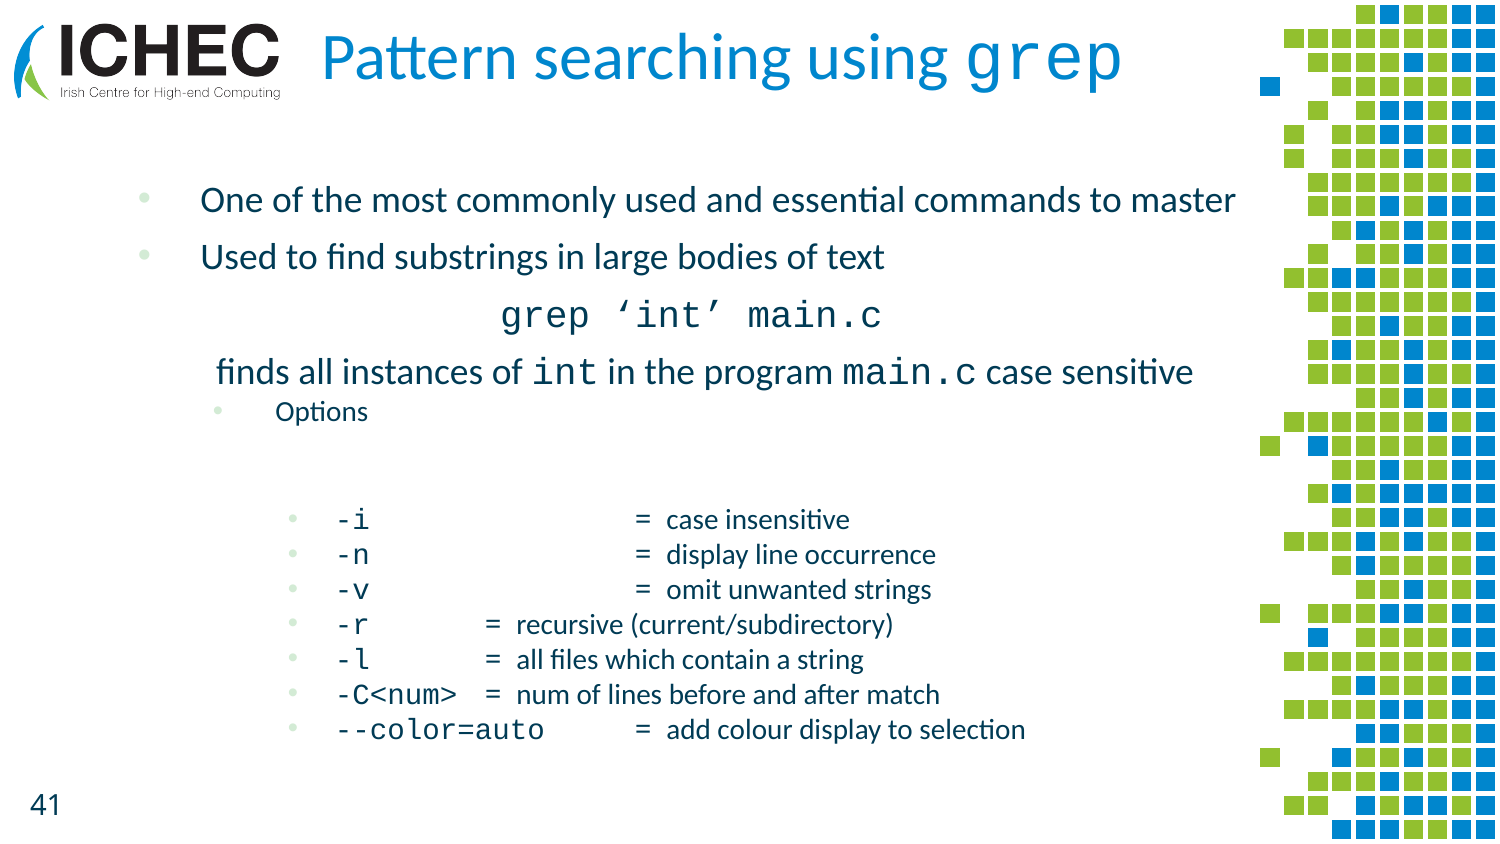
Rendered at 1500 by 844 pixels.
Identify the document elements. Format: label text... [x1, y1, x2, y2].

list One of the most commonly used and essential commands to master Used to find substrings in large bodies of text grep ‘int’ main.c finds all instances of int in the program main.c case sensitive Options [110, 159, 1270, 736]
title Pattern searching using grep [306, 0, 1346, 109]
text_box -i = case insensitive -n = display line occurrence -v = omit unwanted strings -r = recursive (current/subdirectory) -l = all files which contain a string -C<num> = num of lines before and after match --color=auto = add colour display to selection [110, 485, 1128, 826]
picture [0, 4, 307, 117]
slide_number 41 [15, 774, 105, 839]
